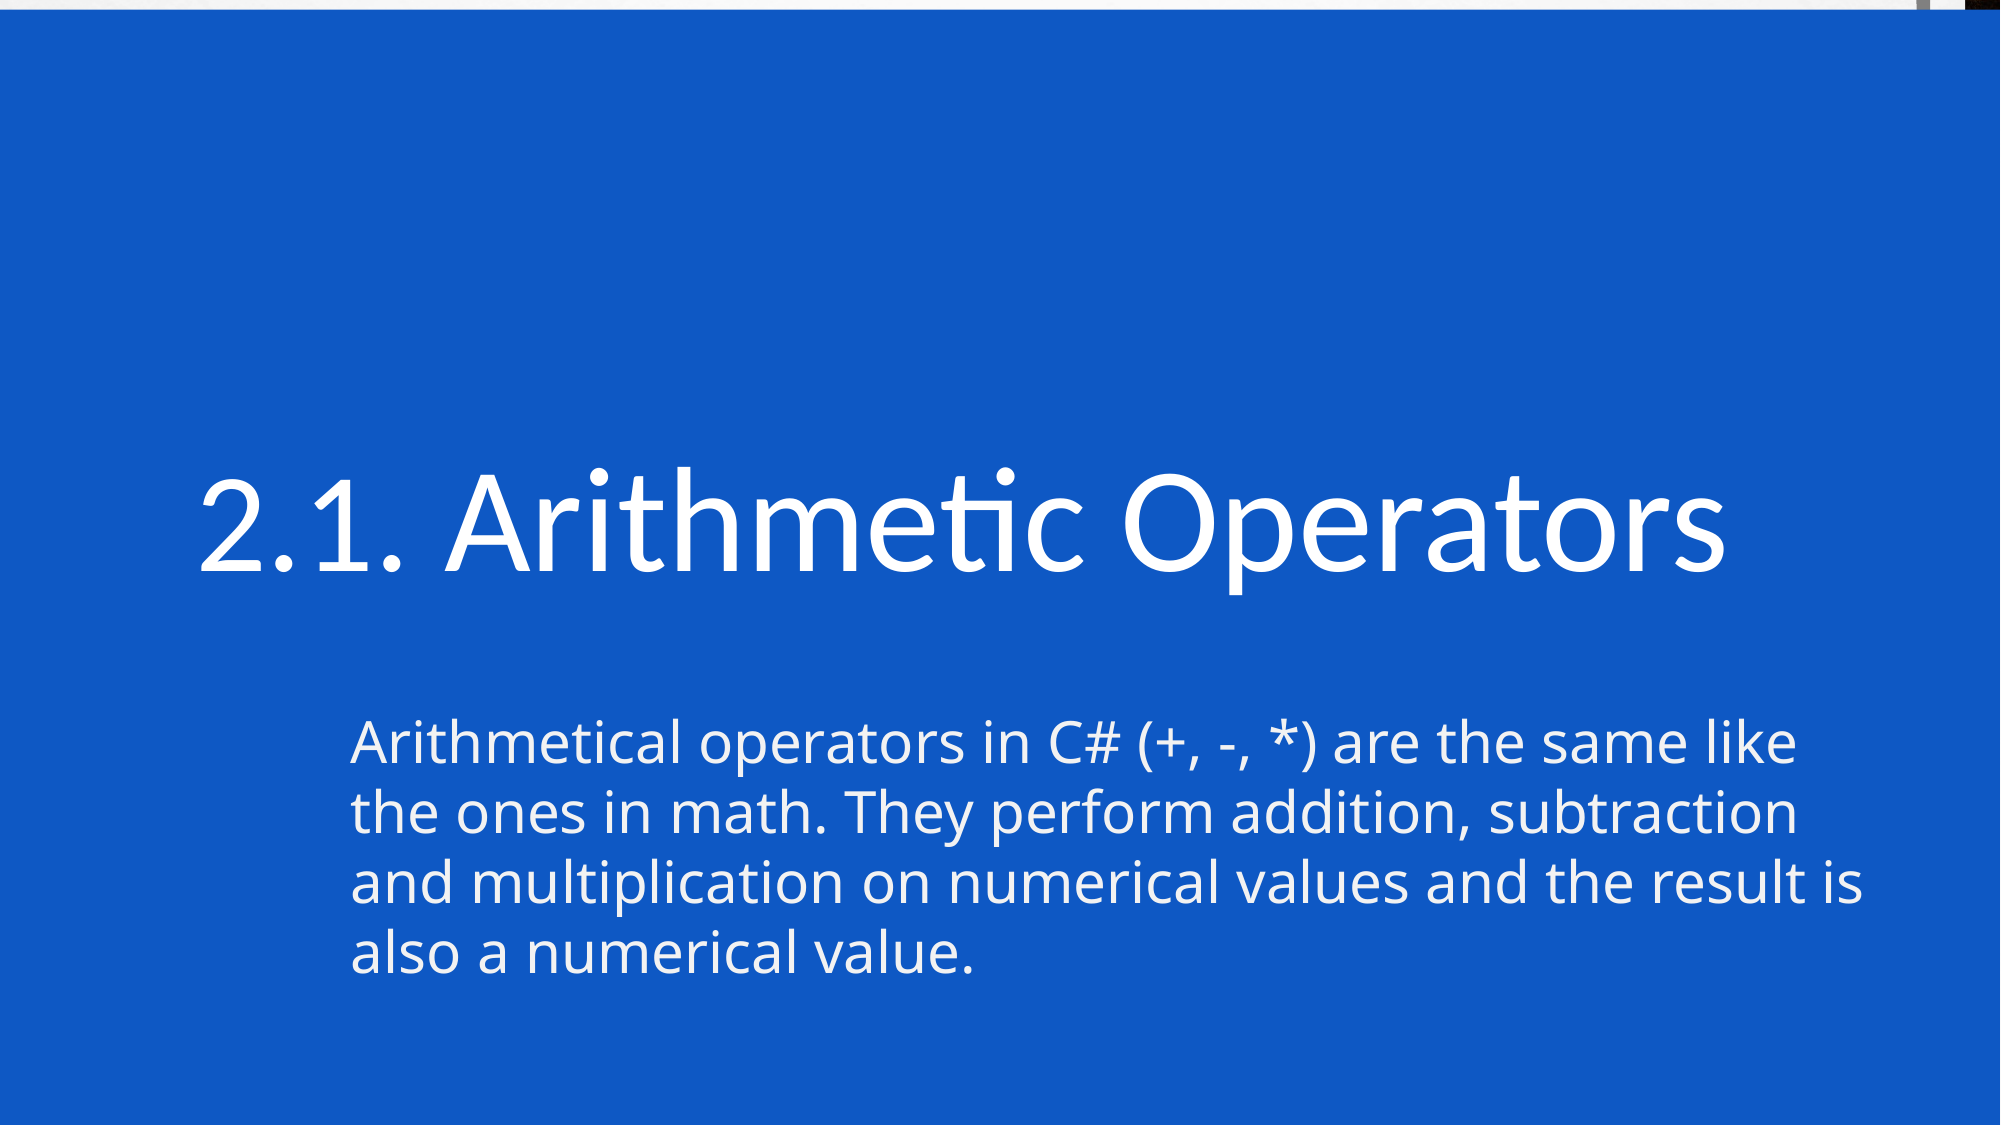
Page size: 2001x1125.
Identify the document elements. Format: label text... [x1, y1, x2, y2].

text_box 2.1. Arithmetic Operators [180, 413, 1788, 611]
picture [1966, 0, 2000, 9]
text_box Arithmetical operators in C# (+, -, *) are the same like the ones in math. They perform addition, subtraction and multiplication on numerical values and the result is also a numerical value. [335, 697, 1886, 995]
text_box [0, 9, 2000, 1125]
